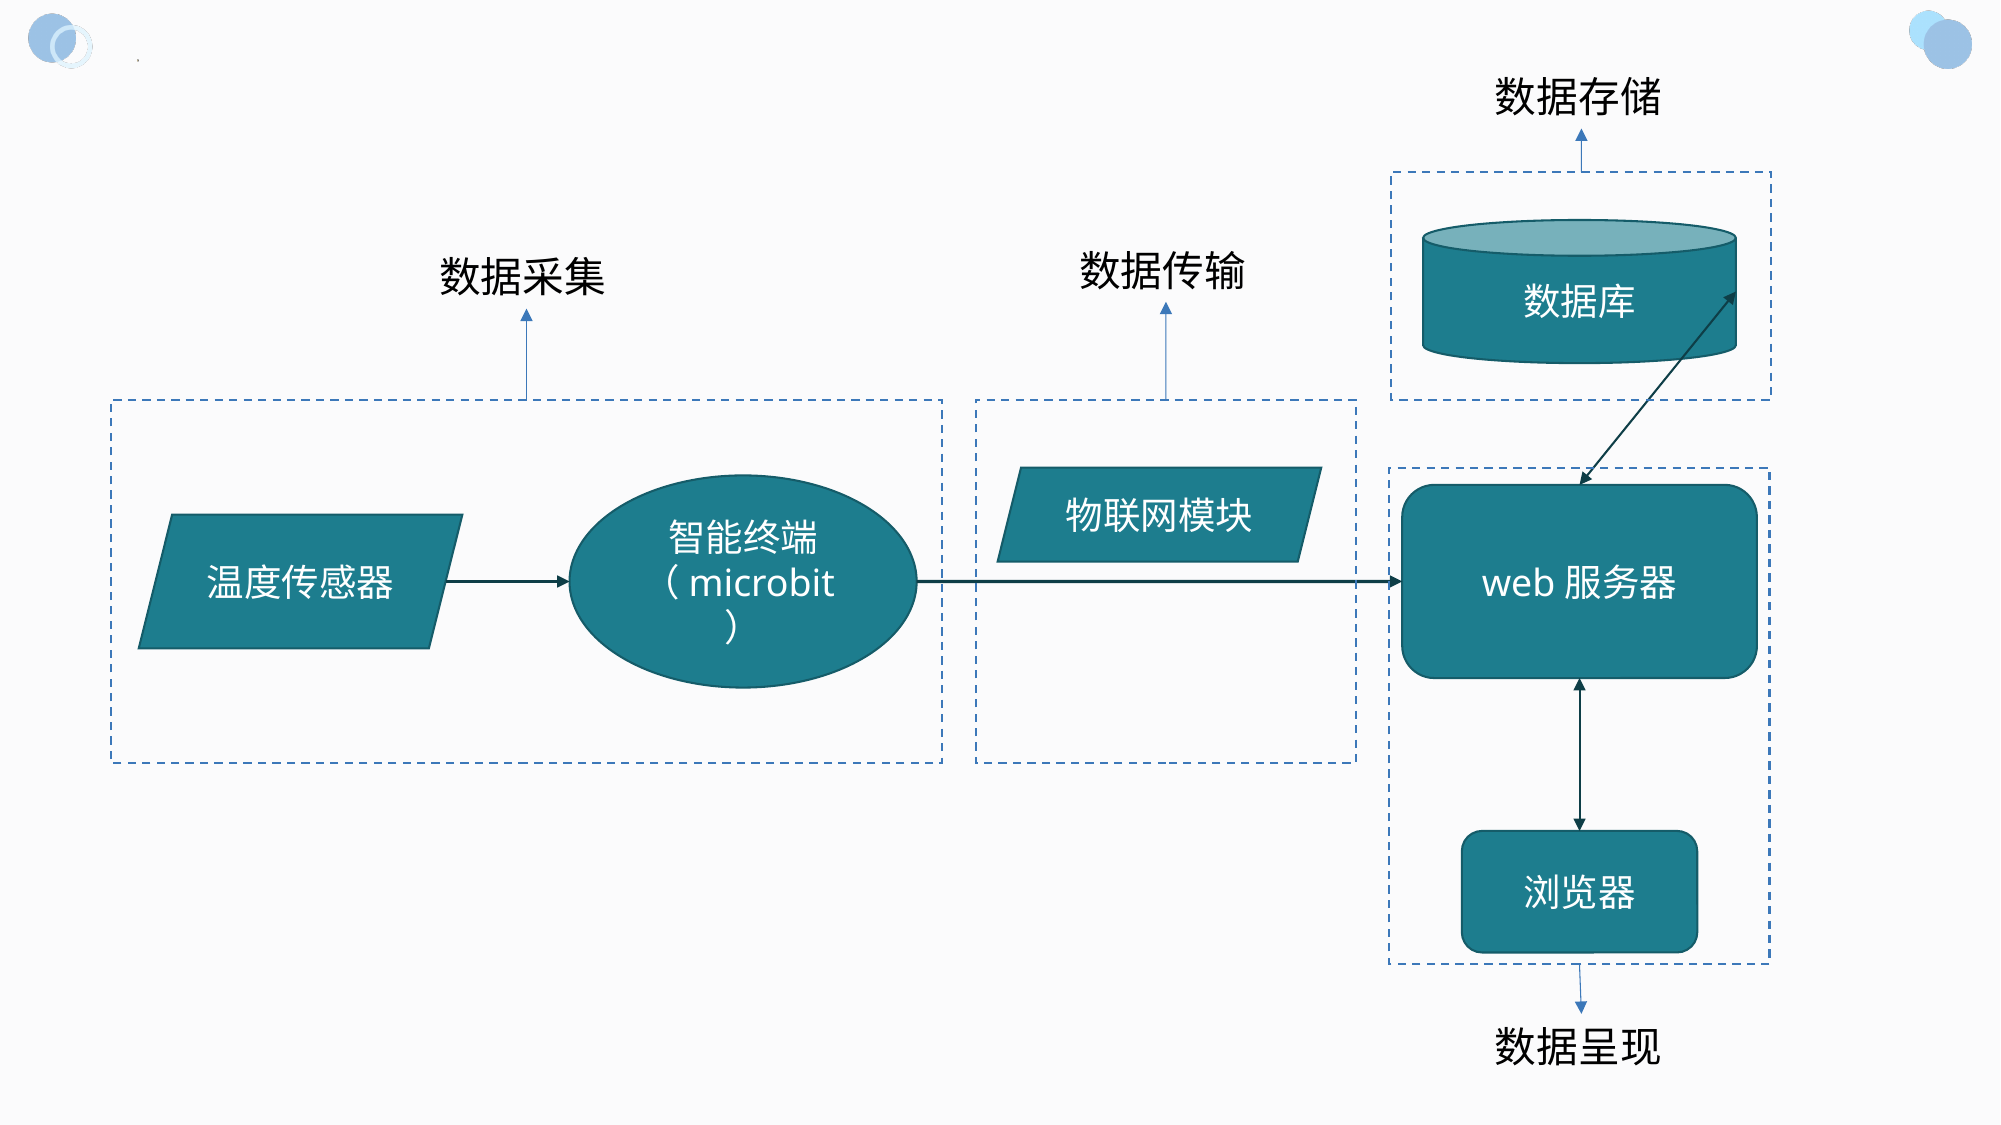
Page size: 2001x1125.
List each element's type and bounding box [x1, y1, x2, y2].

text_box [1391, 63, 1772, 400]
text_box [1389, 467, 1770, 1080]
picture [0, 0, 118, 80]
text_box [110, 243, 943, 764]
picture [1881, 0, 2000, 80]
text_box [975, 237, 1356, 764]
